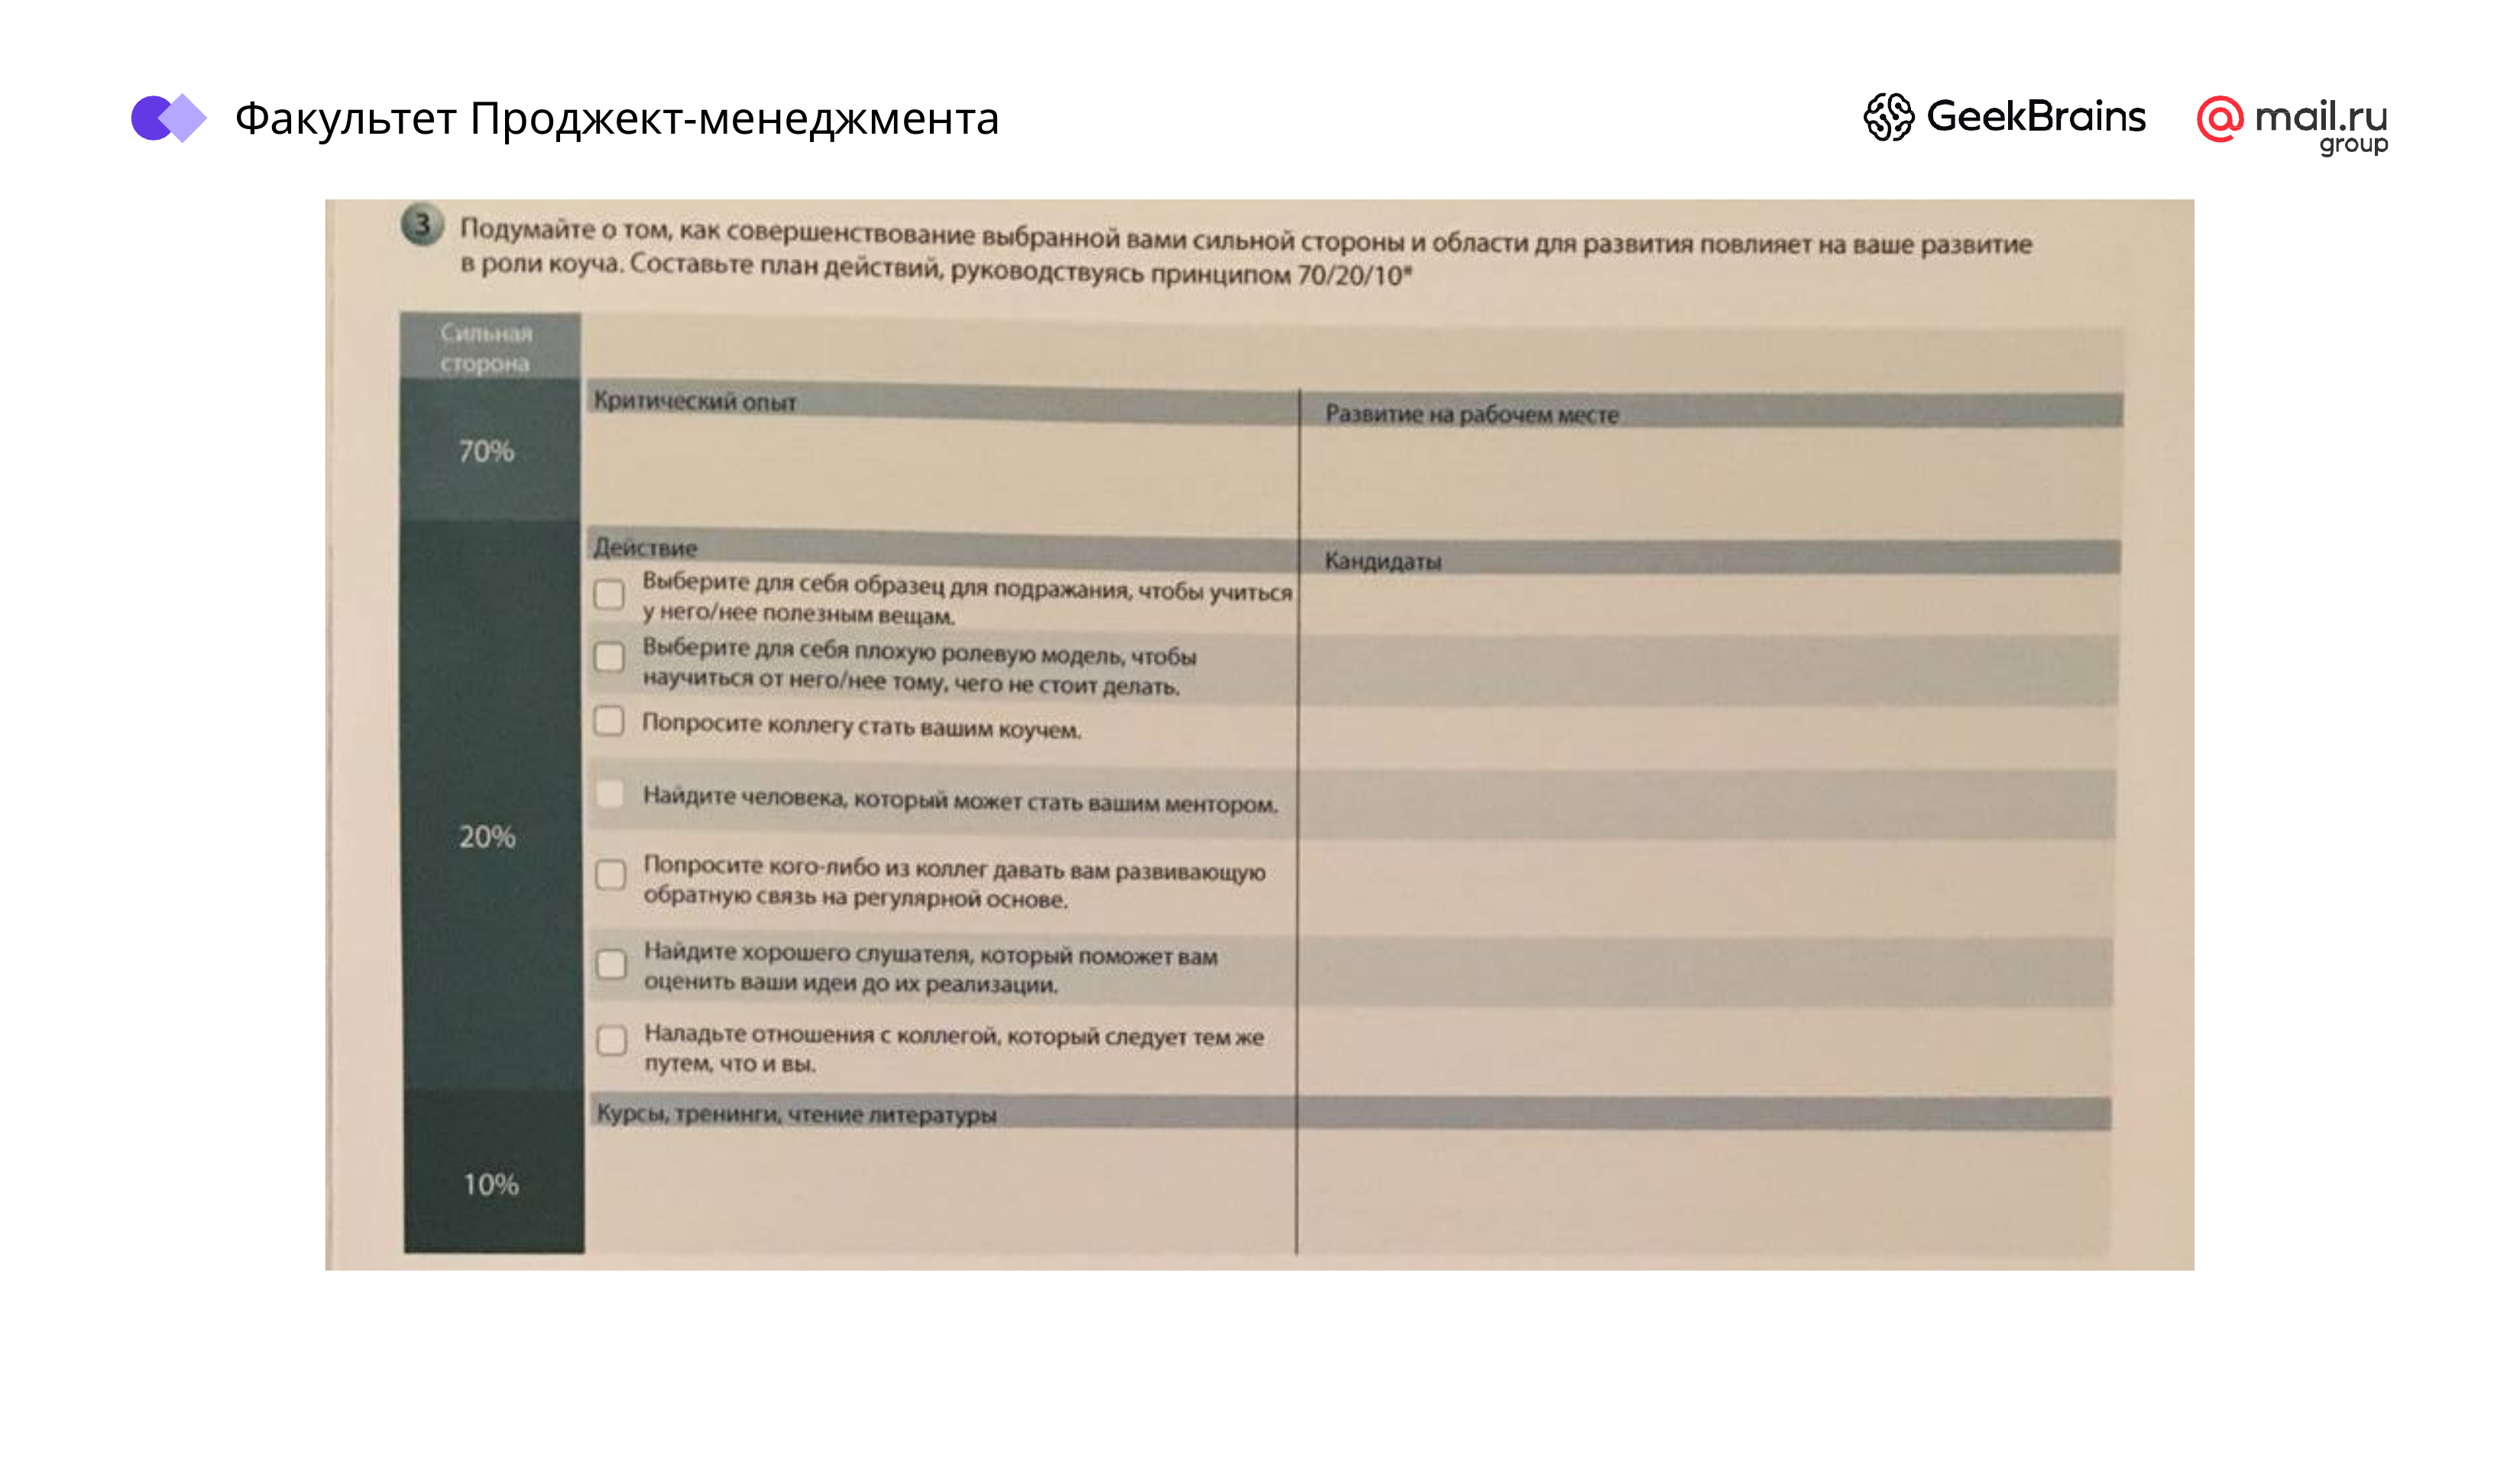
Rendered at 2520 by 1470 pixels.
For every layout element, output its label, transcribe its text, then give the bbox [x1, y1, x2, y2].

picture [325, 199, 2195, 1271]
text_box [131, 96, 171, 141]
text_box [1863, 92, 2389, 157]
text_box [157, 92, 208, 144]
text_box Факультет Проджект-менеджмента [223, 78, 1807, 151]
